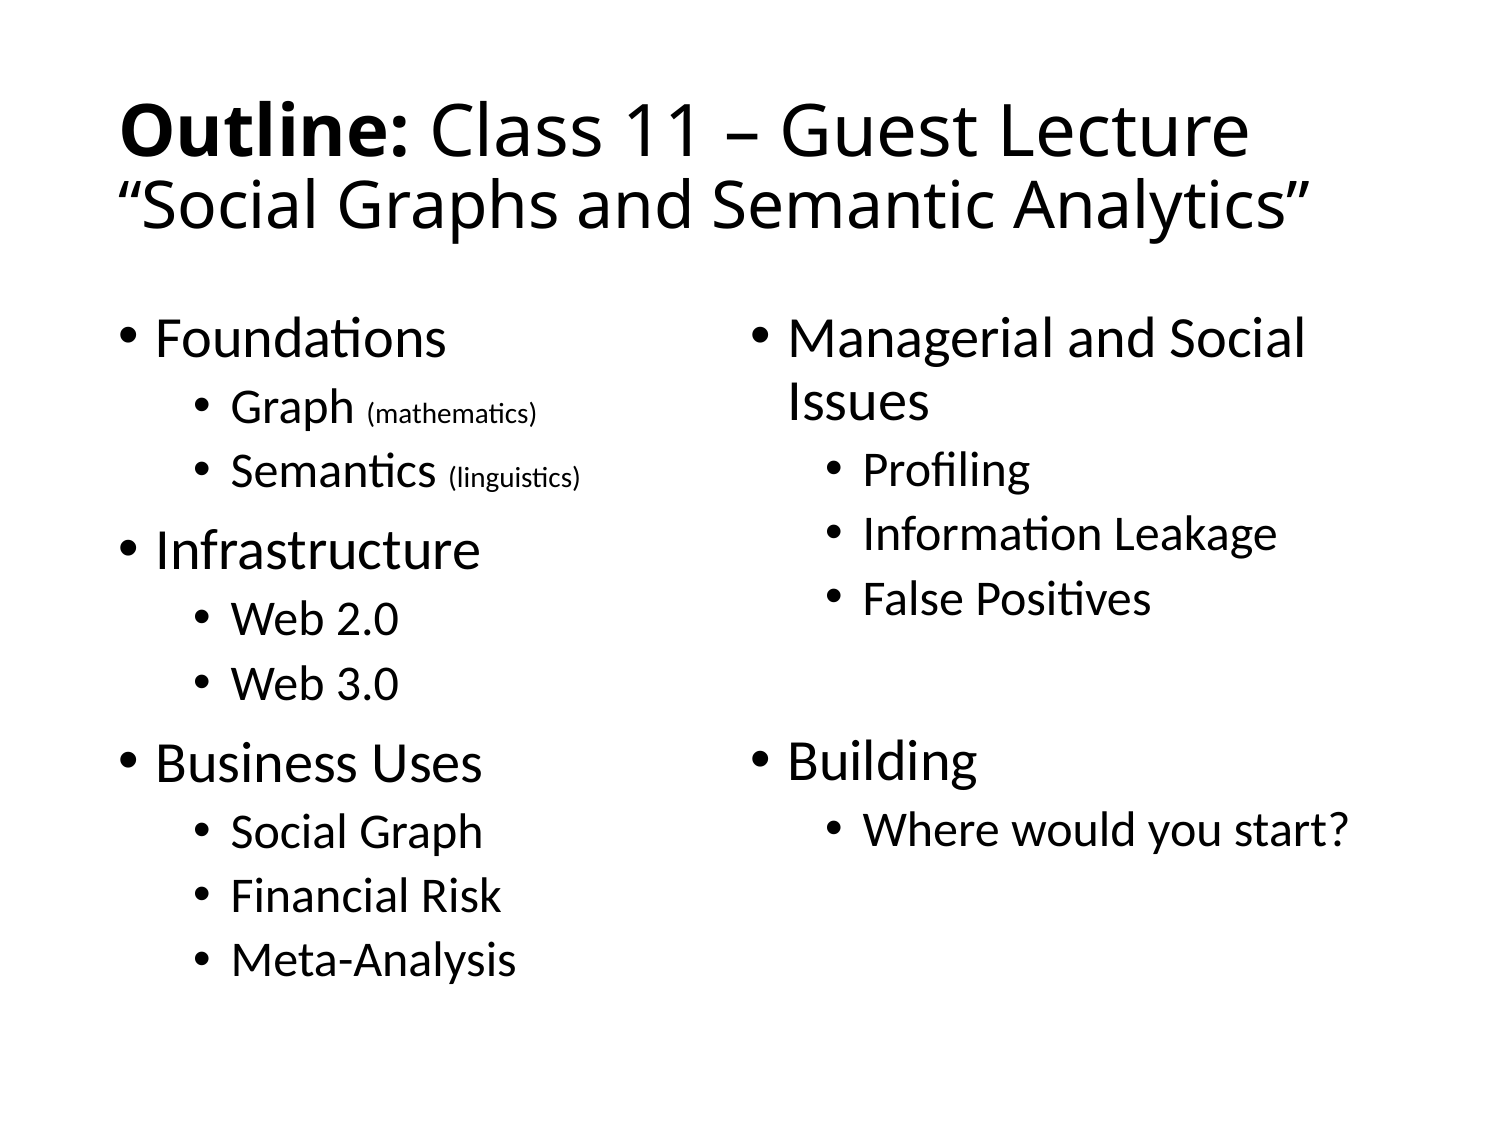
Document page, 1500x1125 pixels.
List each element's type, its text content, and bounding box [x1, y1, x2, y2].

list Foundations Graph (mathematics) Semantics (linguistics) Infrastructure Web 2.0 Web 3.0 Business Uses Social Graph Financial Risk Meta-Analysis Managerial and Social Issues Profiling Information Leakage False Positives Building Where would you start? [103, 299, 1397, 1014]
title Outline: Class 11 – Guest Lecture “Social Graphs and Semantic Analytics” [103, 59, 1397, 278]
